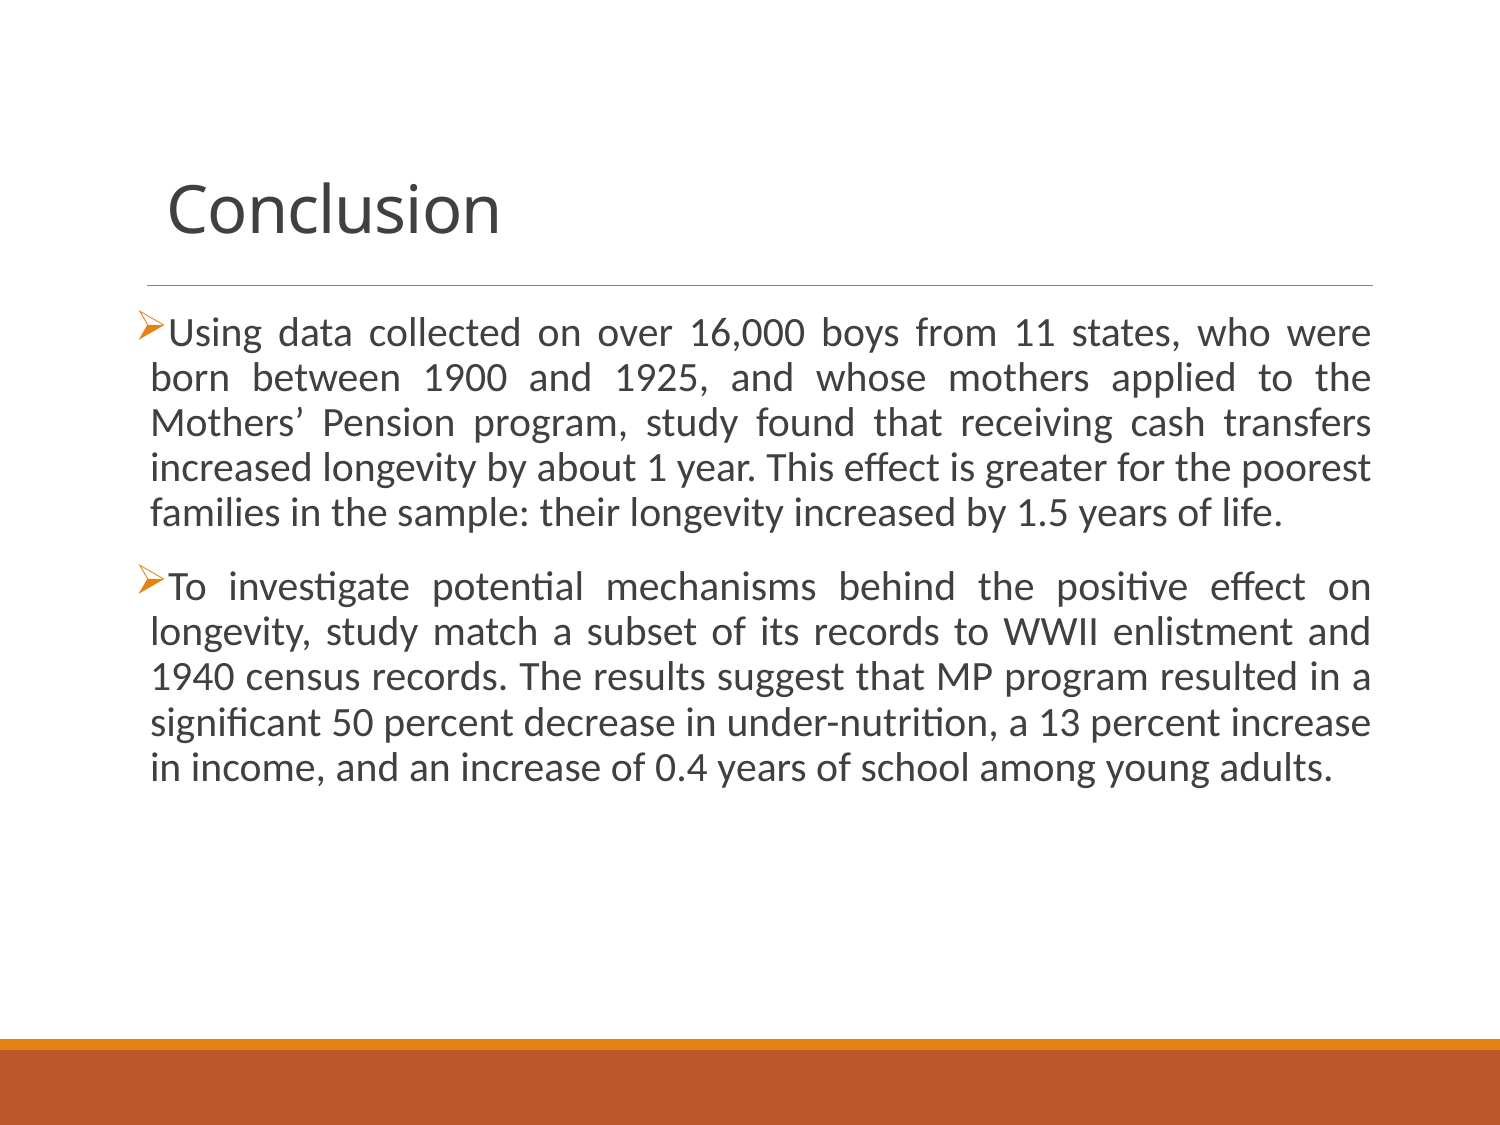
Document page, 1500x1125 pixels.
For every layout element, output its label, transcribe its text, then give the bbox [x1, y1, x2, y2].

title Conclusion [151, 35, 1356, 256]
list Using data collected on over 16,000 boys from 11 states, who were born between 1900 and 1925, and whose mothers applied to the Mothers’ Pension program, study found that receiving cash transfers increased longevity by about 1 year. This effect is greater for the poorest families in the sample: their longevity increased by 1.5 years of life. To investigate potential mechanisms behind the positive effect on longevity, study match a subset of its records to WWII enlistment and 1940 census records. The results suggest that MP program resulted in a significant 50 percent decrease in under-nutrition, a 13 percent increase in income, and an increase of 0.4 years of school among young adults. [135, 302, 1373, 963]
